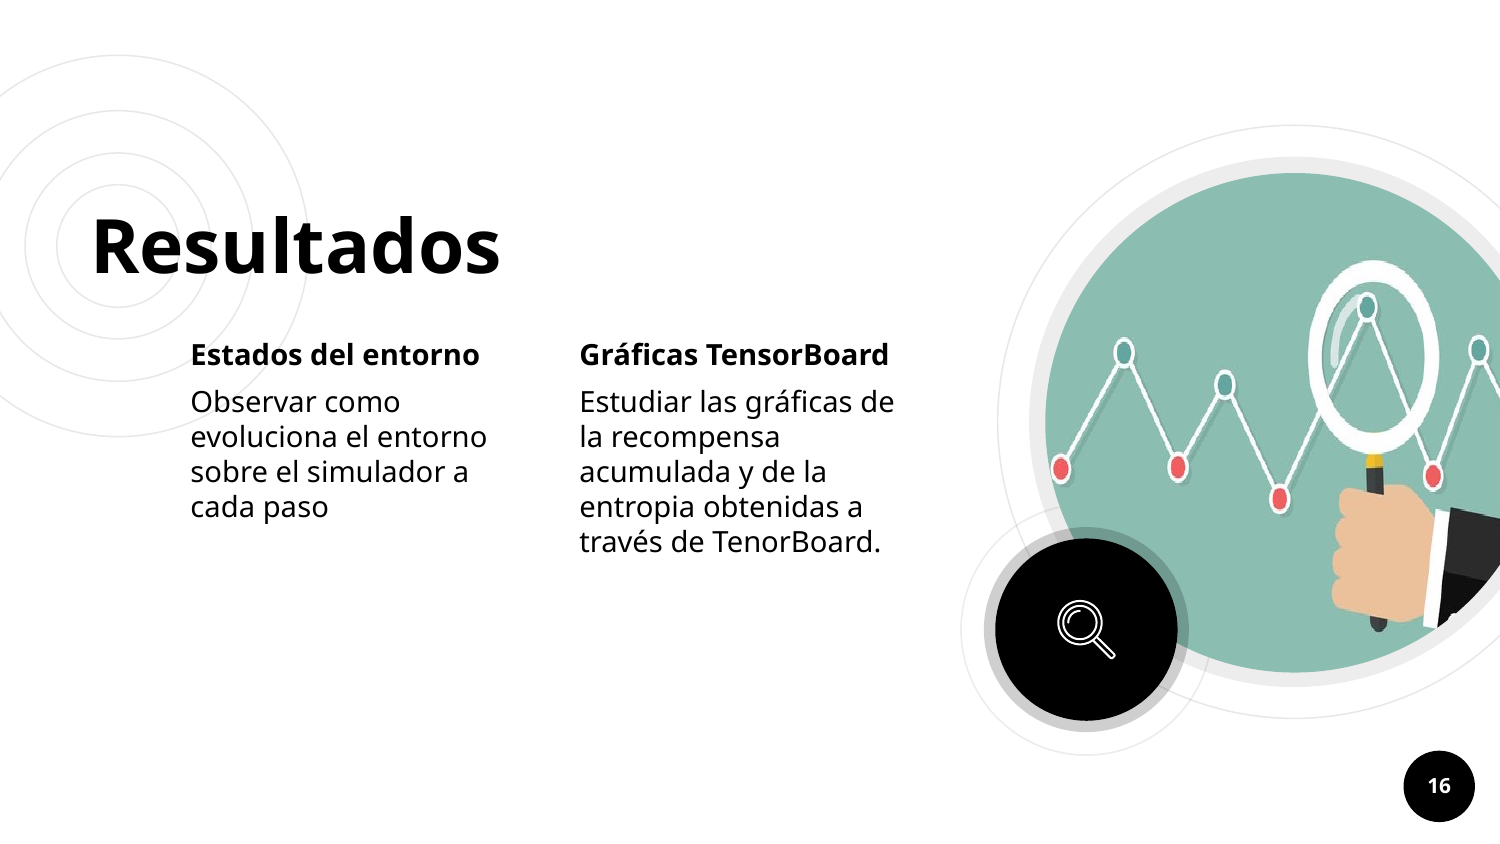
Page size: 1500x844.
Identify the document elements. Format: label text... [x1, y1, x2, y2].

picture [1045, 172, 1500, 673]
title Resultados [75, 191, 932, 304]
slide_number 16 [1403, 750, 1475, 823]
text_box [983, 538, 1176, 733]
list Gráficas TensorBoard Estudiar las gráficas de la recompensa acumulada y de la entropia obtenidas a través de TenorBoard. [564, 321, 932, 751]
list Estados del entorno Observar como evoluciona el entorno sobre el simulador a cada paso [175, 321, 543, 751]
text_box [1058, 600, 1115, 659]
text_box [960, 512, 1203, 756]
